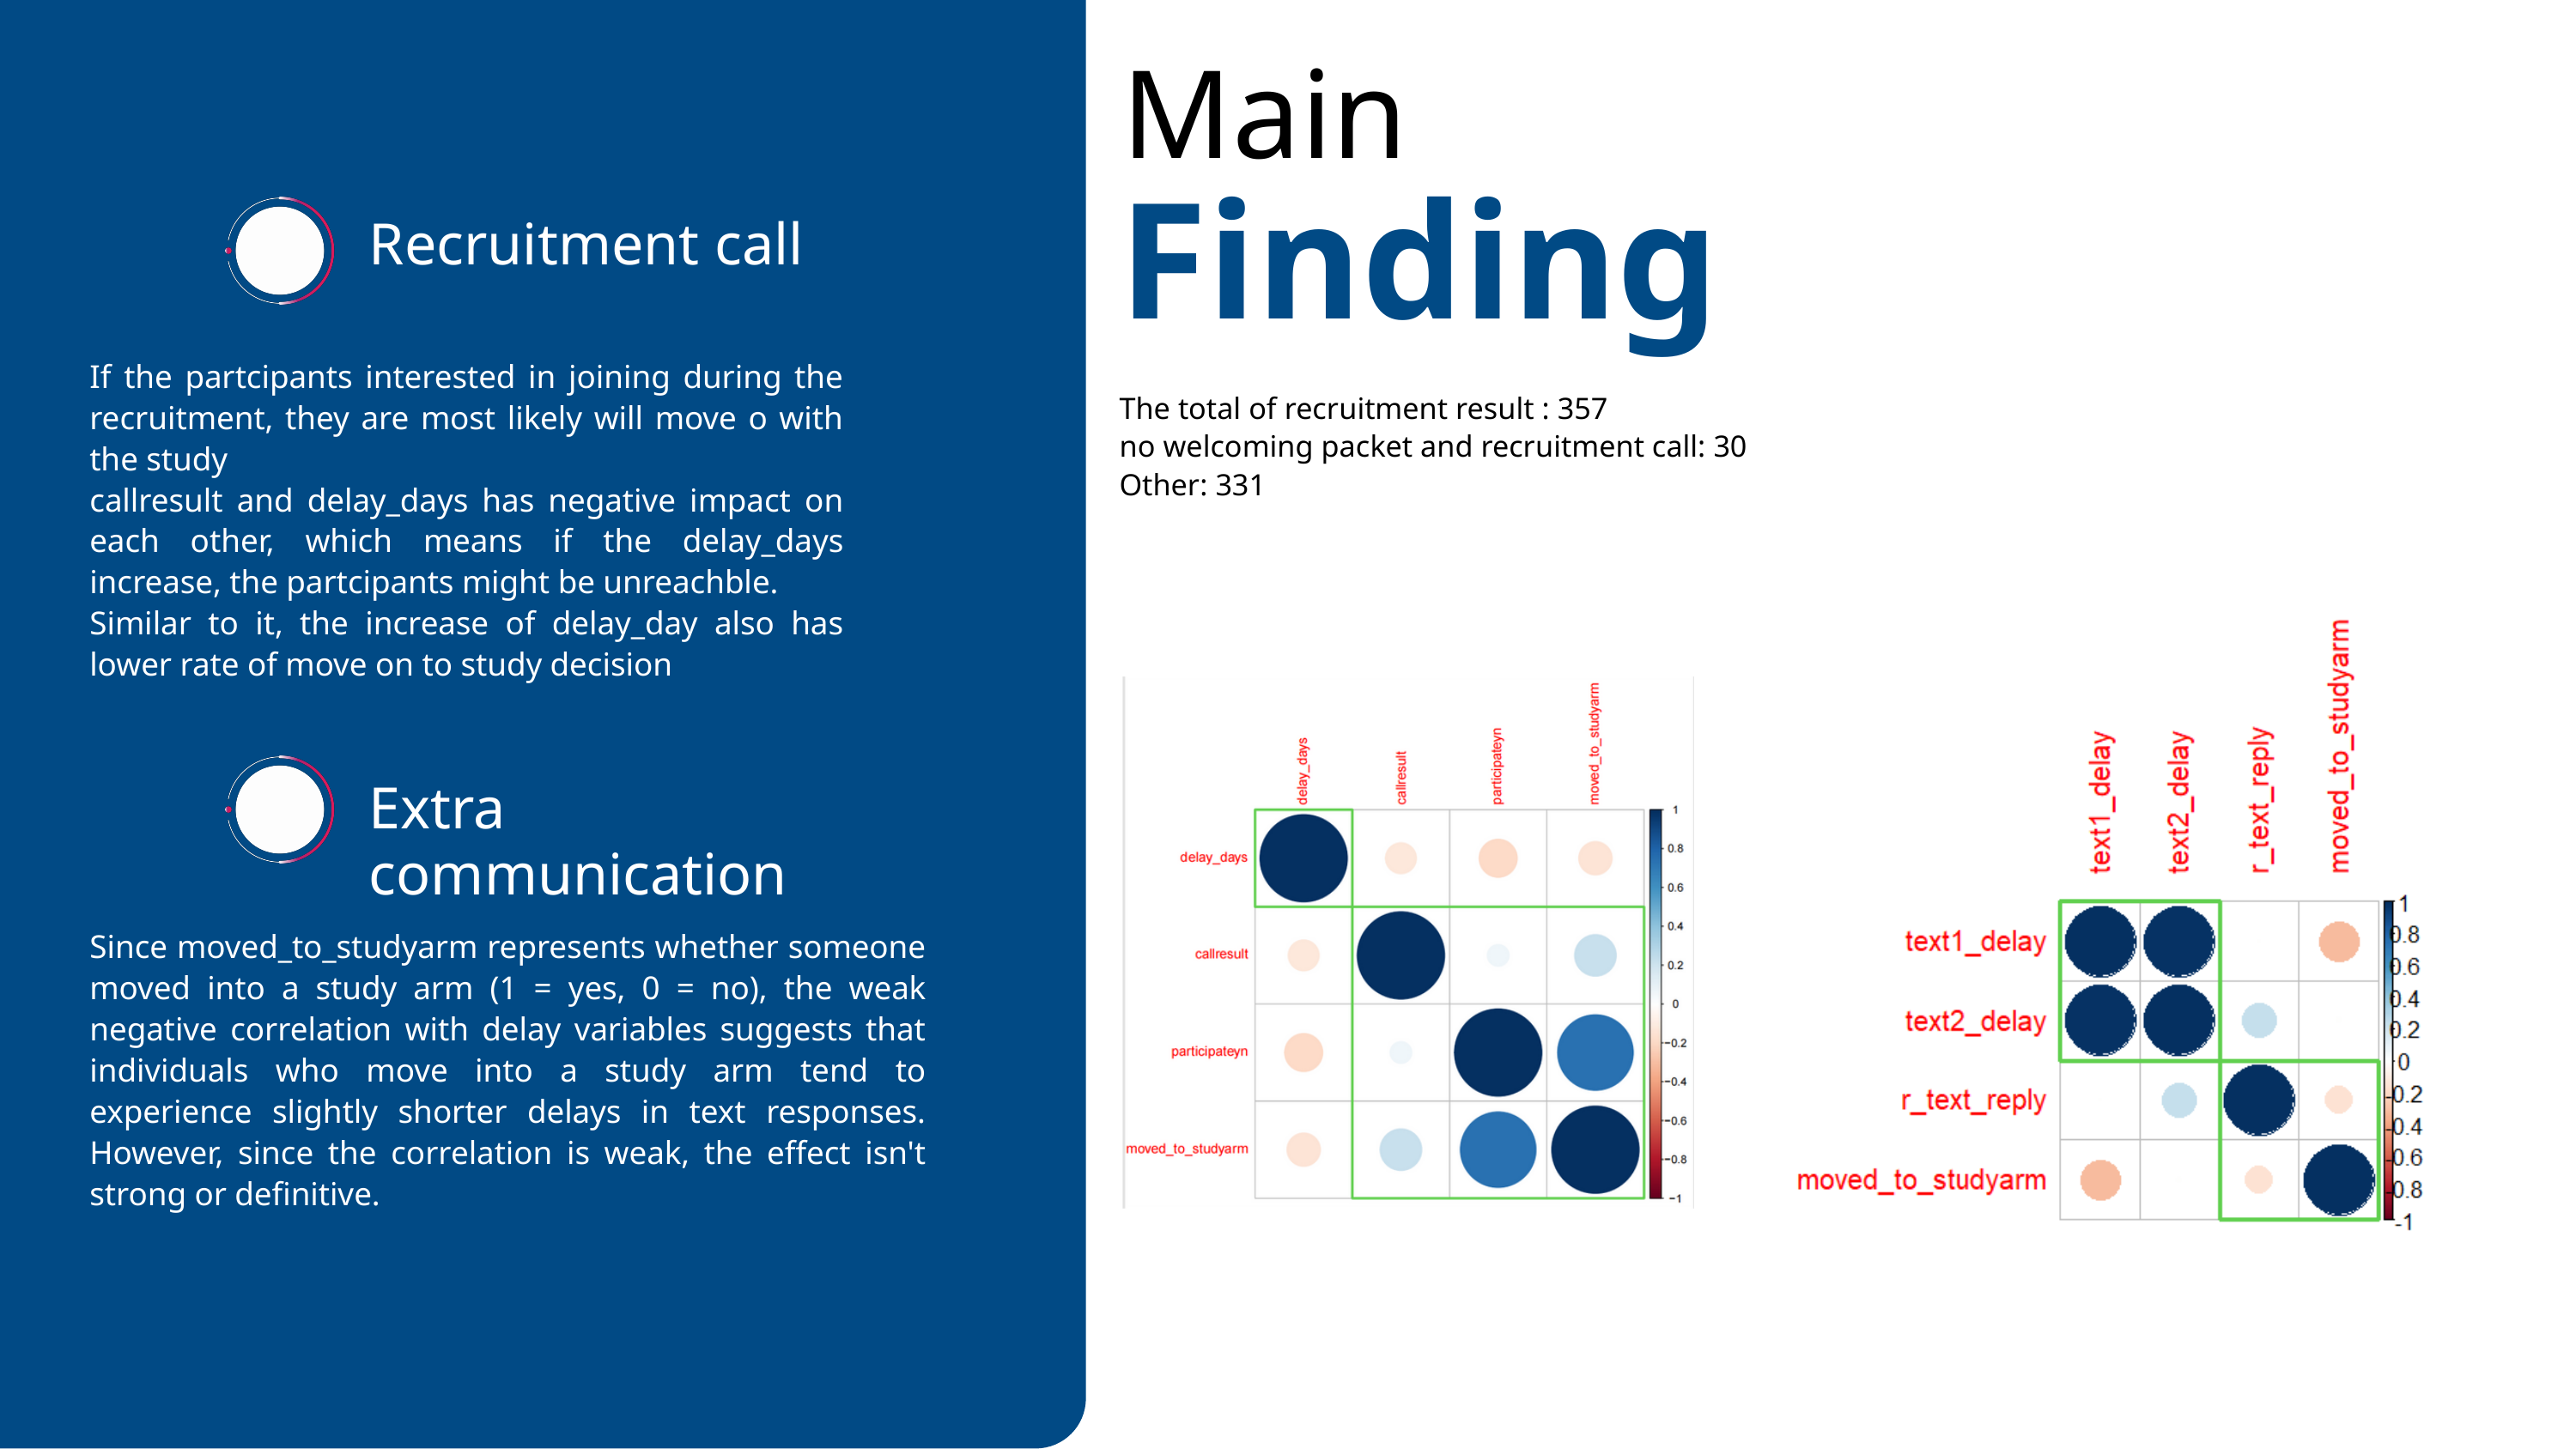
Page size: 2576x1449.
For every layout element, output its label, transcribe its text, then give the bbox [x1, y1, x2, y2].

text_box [0, 0, 1086, 1449]
text_box Main [1121, 40, 1853, 184]
text_box The total of recruitment result : 357 no welcoming packet and recruitment call: 30 Other: 331 [1119, 386, 2269, 501]
text_box [1121, 676, 1694, 1209]
text_box Finding [1119, 186, 1882, 351]
text_box [1770, 615, 2470, 1243]
